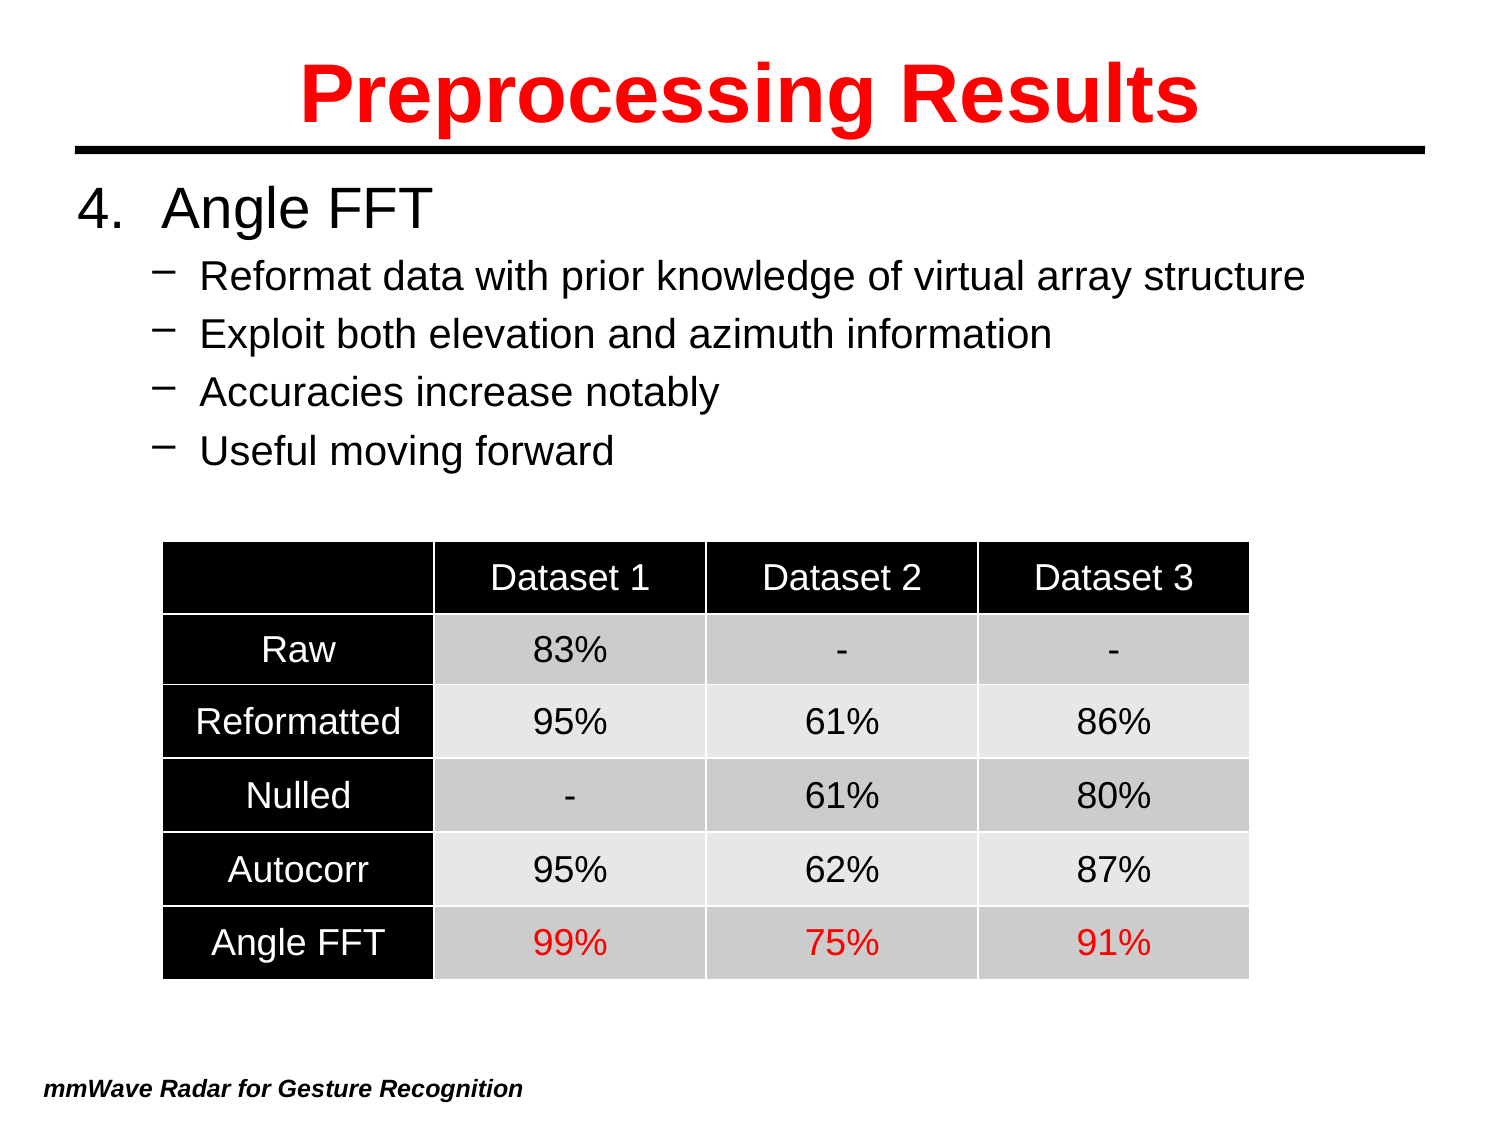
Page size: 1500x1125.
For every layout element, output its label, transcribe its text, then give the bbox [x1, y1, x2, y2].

table_cell 62% [707, 833, 977, 905]
table_cell 61% [707, 759, 977, 831]
table_cell Reformatted [163, 685, 433, 757]
title Preprocessing Results [0, 0, 1500, 183]
table_header Dataset 3 [979, 542, 1249, 613]
table_cell 75% [707, 907, 977, 979]
table_cell 95% [435, 685, 705, 757]
table_header Dataset 2 [707, 542, 977, 613]
table_cell 99% [435, 907, 705, 979]
table_header Dataset 1 [435, 542, 705, 613]
table_cell - [707, 615, 977, 684]
table_cell Nulled [163, 759, 433, 831]
table_cell 83% [435, 615, 705, 684]
table_cell 61% [707, 685, 977, 757]
table_cell - [979, 615, 1249, 684]
table_cell 91% [979, 907, 1249, 979]
table_cell 80% [979, 759, 1249, 831]
footer mmWave Radar for Gesture Recognition [28, 1057, 754, 1118]
table_cell - [435, 759, 705, 831]
table_cell Autocorr [163, 833, 433, 905]
table_cell 95% [435, 833, 705, 905]
table_cell 87% [979, 833, 1249, 905]
table_cell Raw [163, 615, 433, 684]
table_cell 86% [979, 685, 1249, 757]
table_cell Angle FFT [163, 907, 433, 979]
text_box Angle FFT Reformat data with prior knowledge of virtual array structure Exploit both elevation and azimuth information Accuracies increase notably Useful moving forward [62, 162, 1425, 813]
table_header [163, 542, 433, 613]
